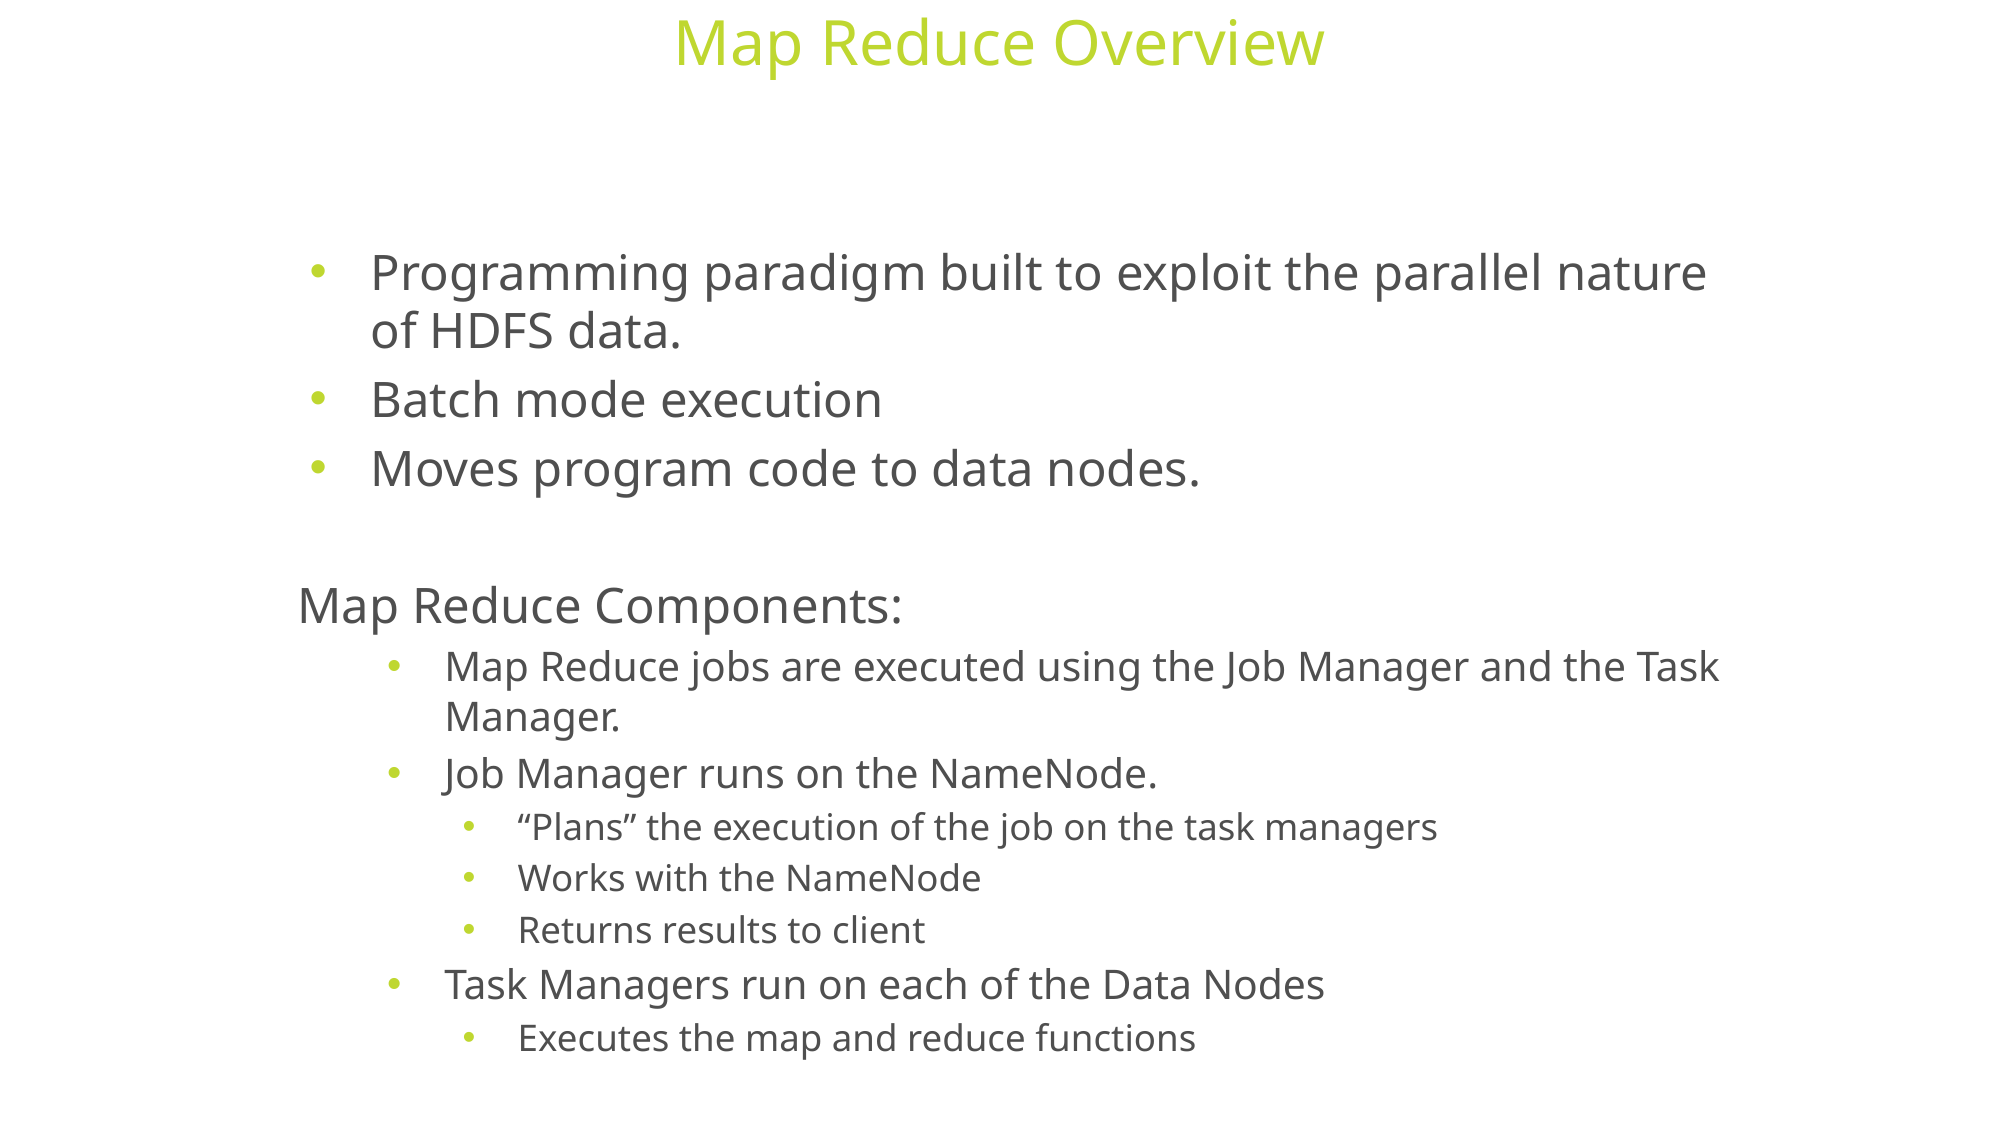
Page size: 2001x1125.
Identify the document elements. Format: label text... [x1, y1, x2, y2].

title Map Reduce Overview [137, 0, 1863, 118]
list Programming paradigm built to exploit the parallel nature of HDFS data. Batch mode execution Moves program code to data nodes. Map Reduce Components: Map Reduce jobs are executed using the Job Manager and the Task Manager. Job Manager runs on the NameNode. “Plans” the execution of the job on the task managers Works with the NameNode Returns results to client Task Managers run on each of the Data Nodes Executes the map and reduce functions [282, 226, 1785, 1080]
